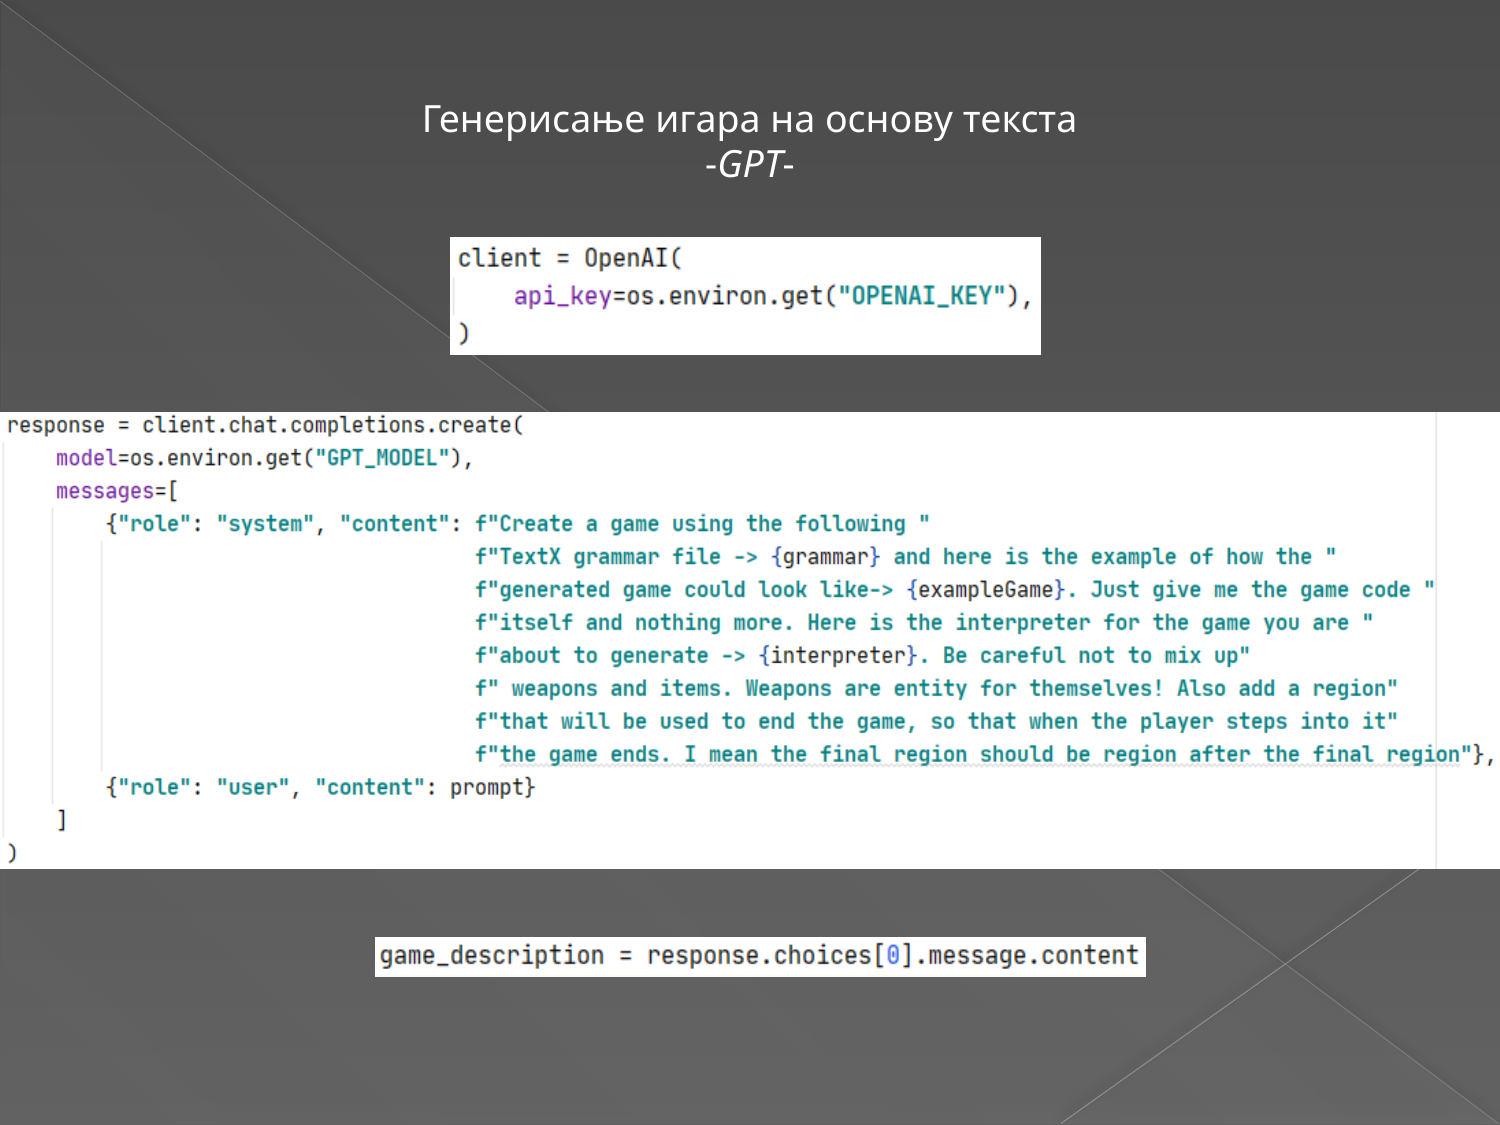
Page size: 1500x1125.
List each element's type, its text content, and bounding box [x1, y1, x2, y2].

text_box Генерисање игара на основу текста -GPT- [0, 87, 1500, 193]
picture [0, 412, 1500, 869]
picture [449, 237, 1041, 355]
picture [374, 937, 1146, 977]
